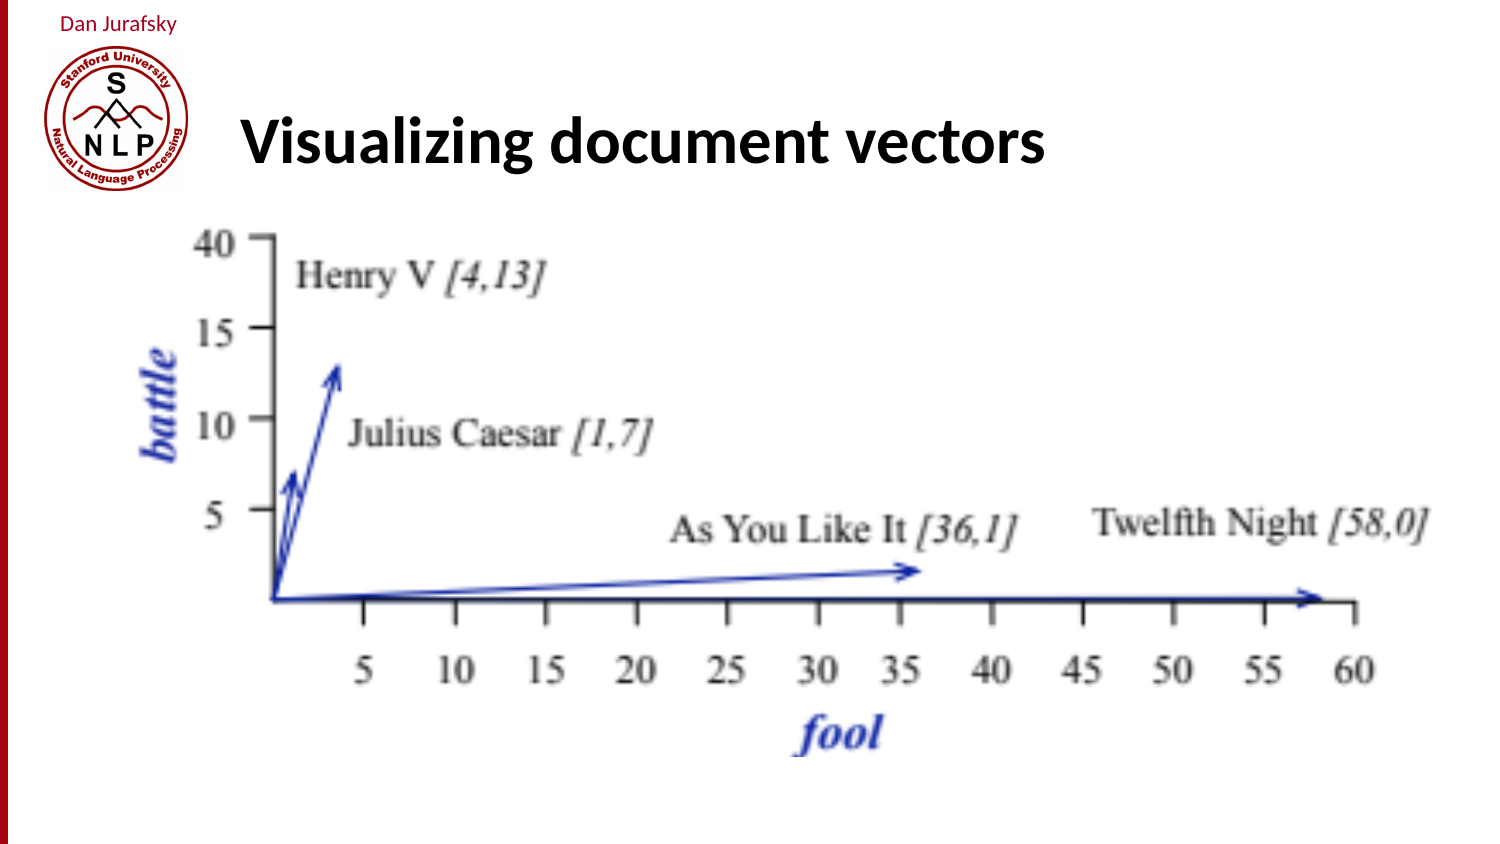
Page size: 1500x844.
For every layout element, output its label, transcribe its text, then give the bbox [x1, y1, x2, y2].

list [130, 224, 1439, 757]
title Visualizing document vectors [225, 62, 1450, 185]
picture [44, 46, 188, 191]
